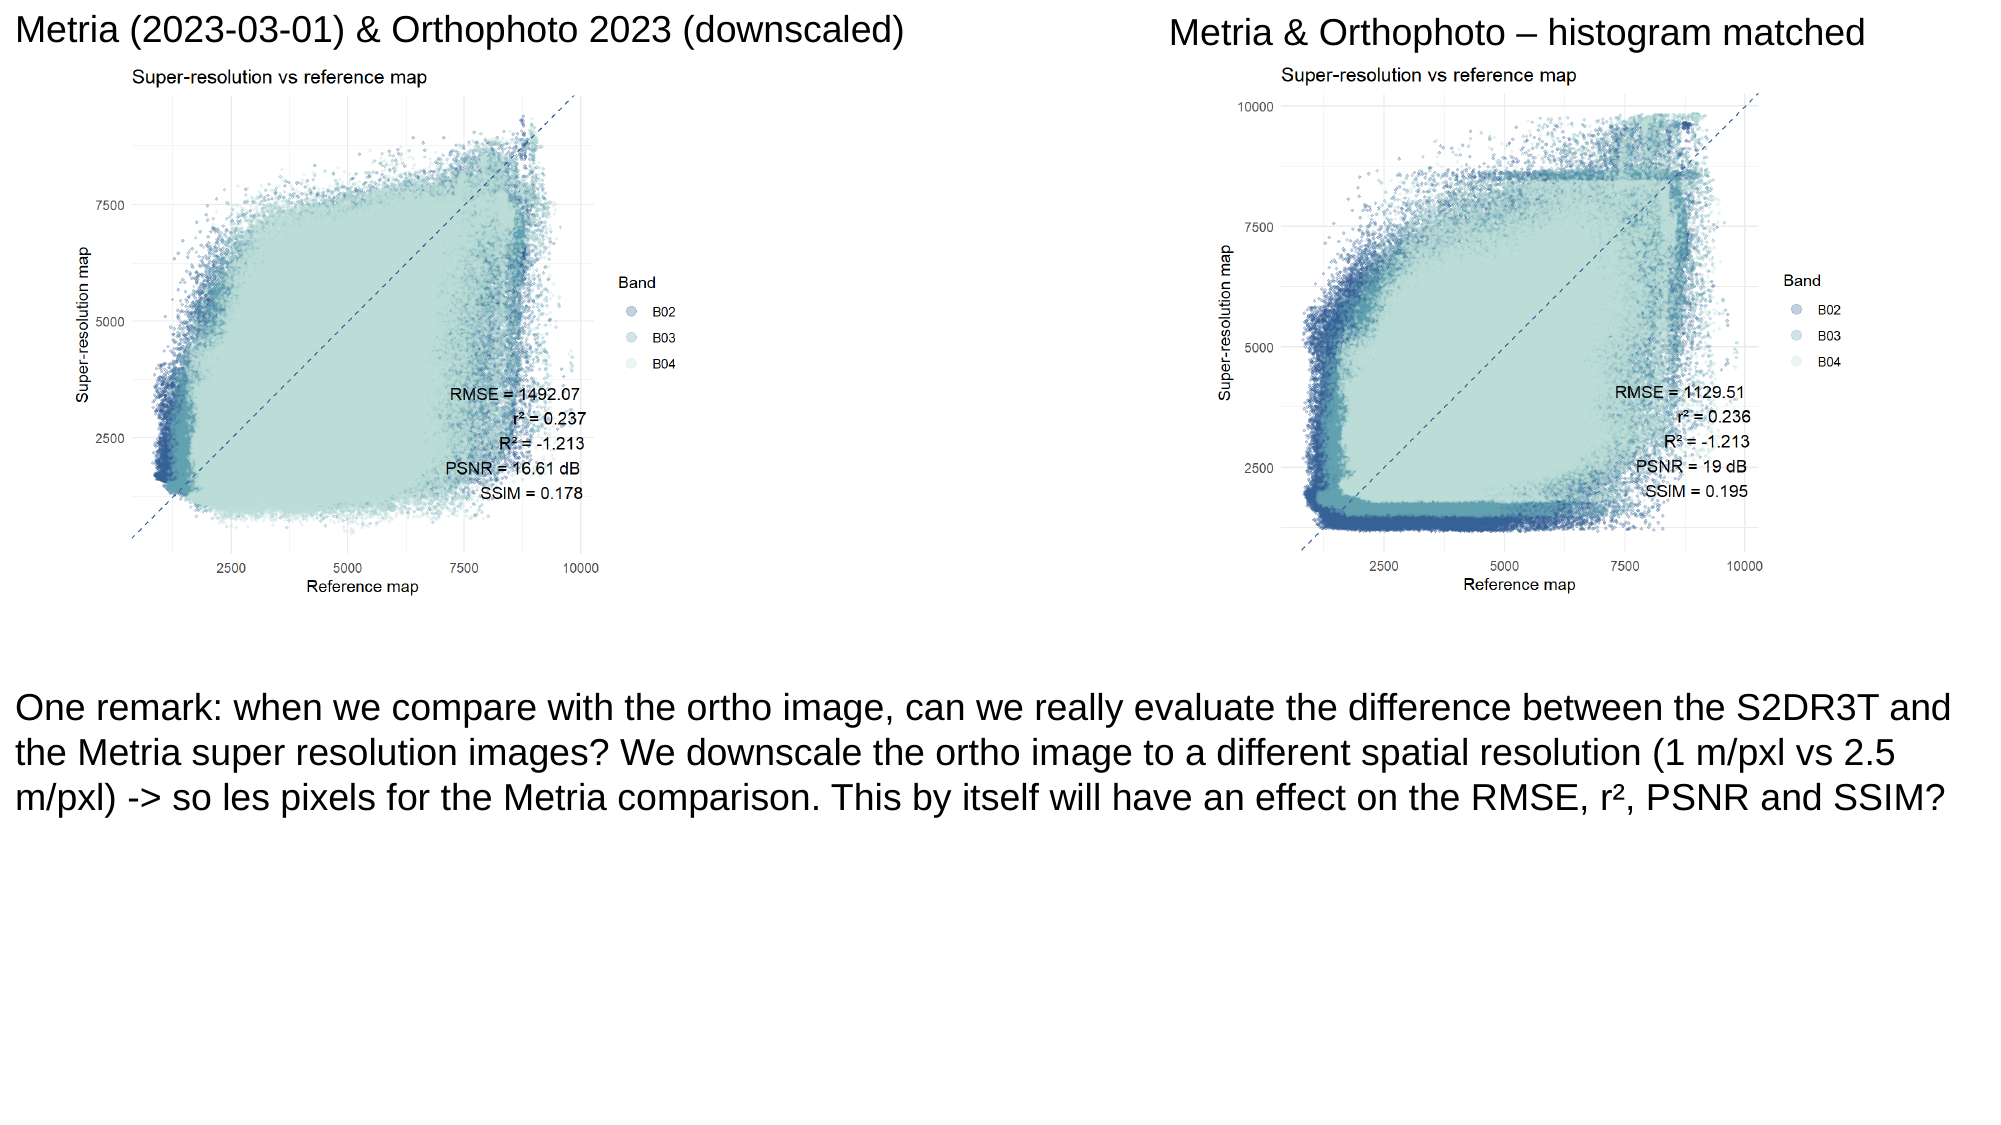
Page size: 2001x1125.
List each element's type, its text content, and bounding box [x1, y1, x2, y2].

picture [0, 60, 759, 603]
text_box Metria (2023-03-01) & Orthophoto 2023 (downscaled) [0, 0, 972, 58]
text_box Metria & Orthophoto – histogram matched [1153, 0, 1976, 60]
text_box One remark: when we compare with the ortho image, can we really evaluate the difference between the S2DR3T and the Metria super resolution images? We downscale the ortho image to a different spatial resolution (1 m/pxl vs 2.5 m/pxl) -> so les pixels for the Metria comparison. This by itself will have an effect on the RMSE, r², PSNR and SSIM? [0, 674, 2000, 825]
picture [1153, 58, 1913, 601]
